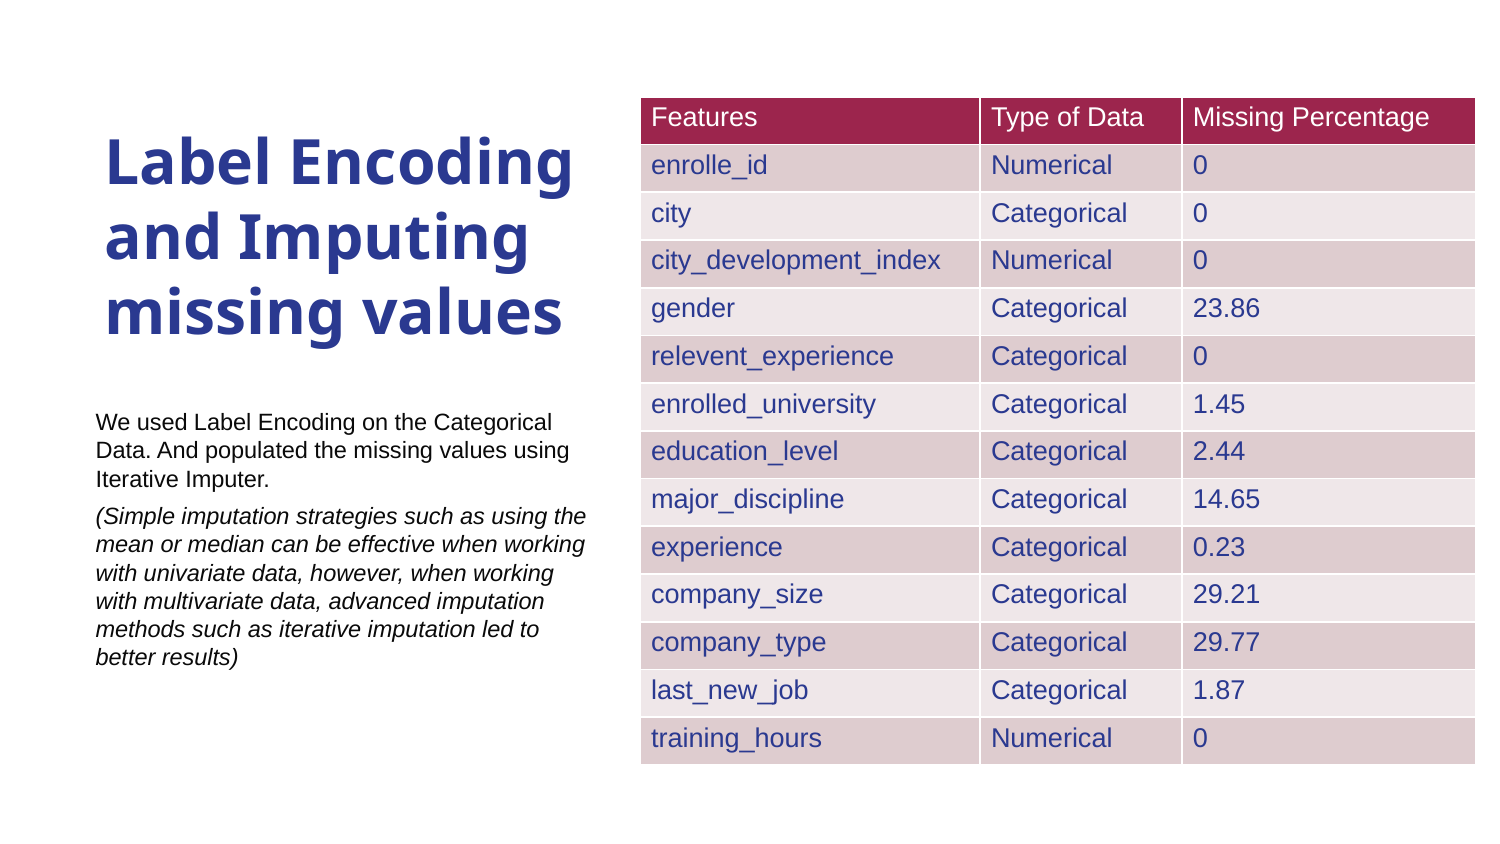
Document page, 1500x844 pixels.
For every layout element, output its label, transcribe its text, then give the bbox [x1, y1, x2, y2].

table_cell enrolle_id [641, 145, 979, 191]
table_cell company_size [641, 575, 979, 621]
table_cell Categorical [981, 575, 1181, 621]
table_cell company_type [641, 623, 979, 669]
title Label Encoding and Imputing missing values [93, 96, 637, 373]
table_cell 0 [1183, 241, 1475, 287]
table_cell education_level [641, 432, 979, 478]
table_cell Categorical [981, 623, 1181, 669]
table_cell Categorical [981, 336, 1181, 382]
table_cell 0.23 [1183, 527, 1475, 573]
table_cell gender [641, 289, 979, 335]
table_cell Numerical [981, 241, 1181, 287]
table_cell 0 [1183, 193, 1475, 239]
table_cell 23.86 [1183, 289, 1475, 335]
table_cell 1.45 [1183, 384, 1475, 430]
table_cell 0 [1183, 718, 1475, 764]
table_cell 0 [1183, 145, 1475, 191]
table_header Missing Percentage [1183, 98, 1475, 144]
table_cell relevent_experience [641, 336, 979, 382]
table_cell 0 [1183, 336, 1475, 382]
table_cell city_development_index [641, 241, 979, 287]
table_cell last_new_job [641, 670, 979, 716]
table_cell enrolled_university [641, 384, 979, 430]
table_cell Categorical [981, 432, 1181, 478]
table_cell Numerical [981, 718, 1181, 764]
table_cell major_discipline [641, 479, 979, 525]
table_cell 14.65 [1183, 479, 1475, 525]
table_cell 29.77 [1183, 623, 1475, 669]
table_cell Categorical [981, 384, 1181, 430]
table_cell Categorical [981, 527, 1181, 573]
table_cell experience [641, 527, 979, 573]
table_cell training_hours [641, 718, 979, 764]
table_cell Categorical [981, 193, 1181, 239]
text_box We used Label Encoding on the Categorical Data. And populated the missing values using Iterative Imputer. (Simple imputation strategies such as using the mean or median can be effective when working with univariate data, however, when working with multivariate data, advanced imputation methods such as iterative imputation led to better results) [56, 401, 600, 769]
table_cell Categorical [981, 289, 1181, 335]
table_cell 2.44 [1183, 432, 1475, 478]
table_cell Numerical [981, 145, 1181, 191]
table_cell 29.21 [1183, 575, 1475, 621]
table_header Features [641, 98, 979, 144]
table_header Type of Data [981, 98, 1181, 144]
table_cell city [641, 193, 979, 239]
table_cell 1.87 [1183, 670, 1475, 716]
table_cell Categorical [981, 670, 1181, 716]
table_cell Categorical [981, 479, 1181, 525]
